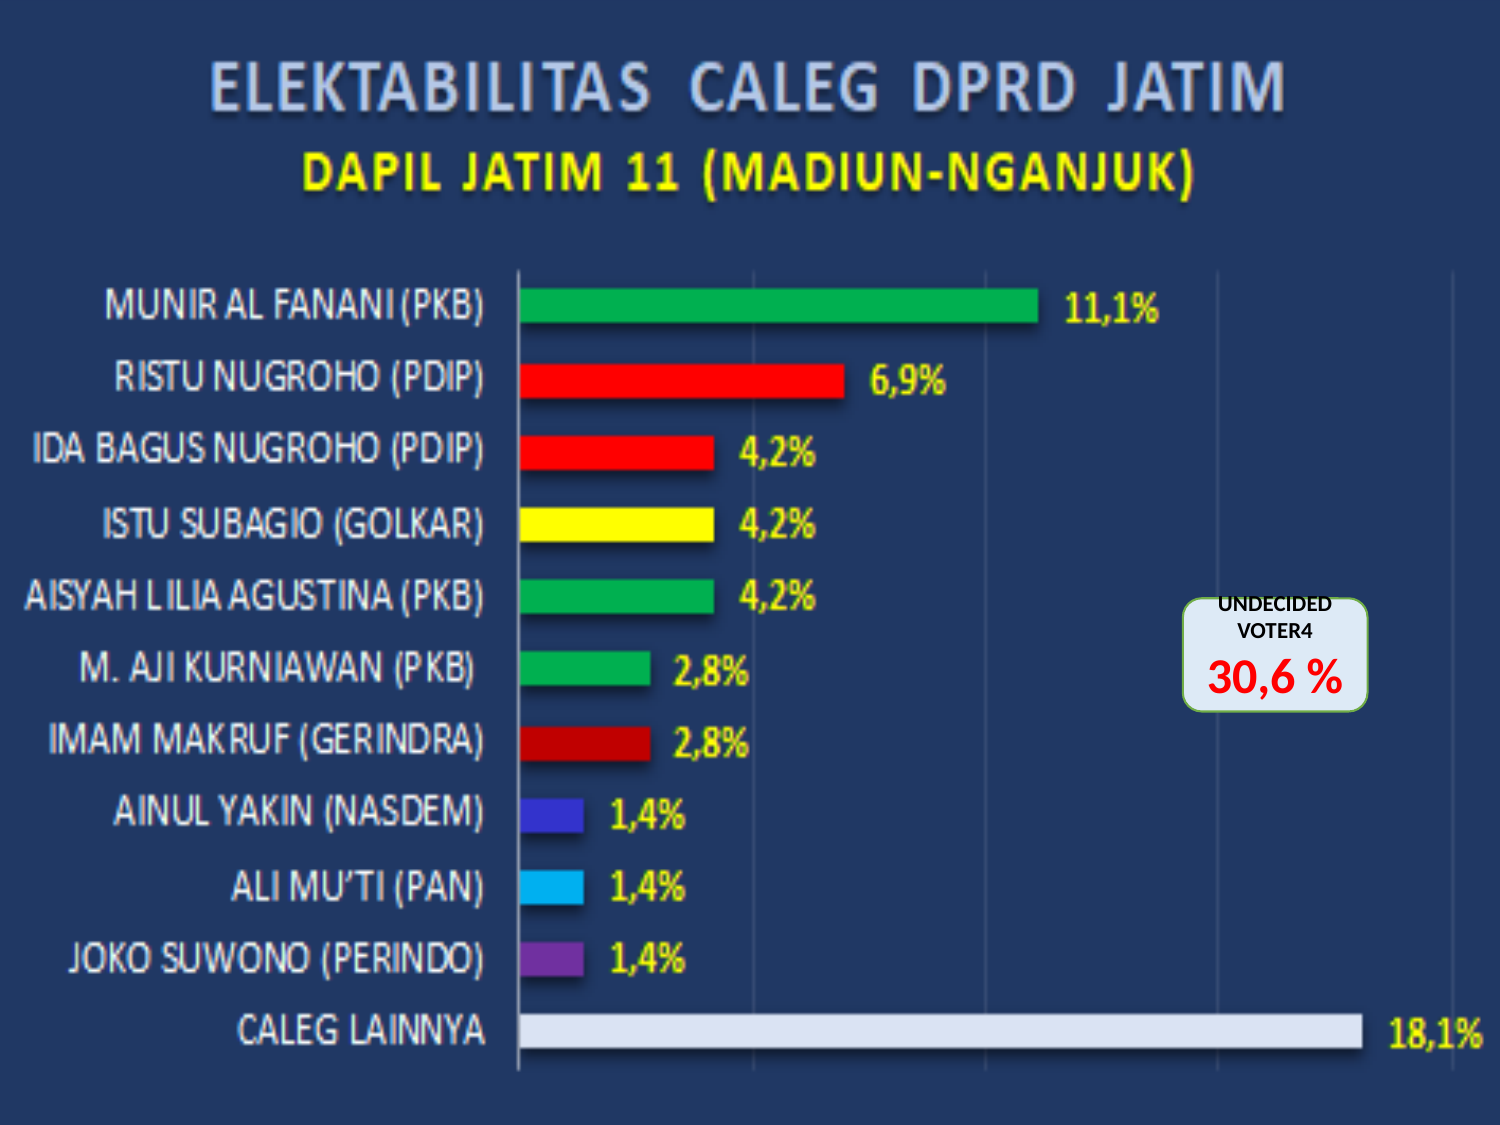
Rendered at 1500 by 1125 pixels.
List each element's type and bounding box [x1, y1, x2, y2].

list [0, 0, 1500, 1125]
